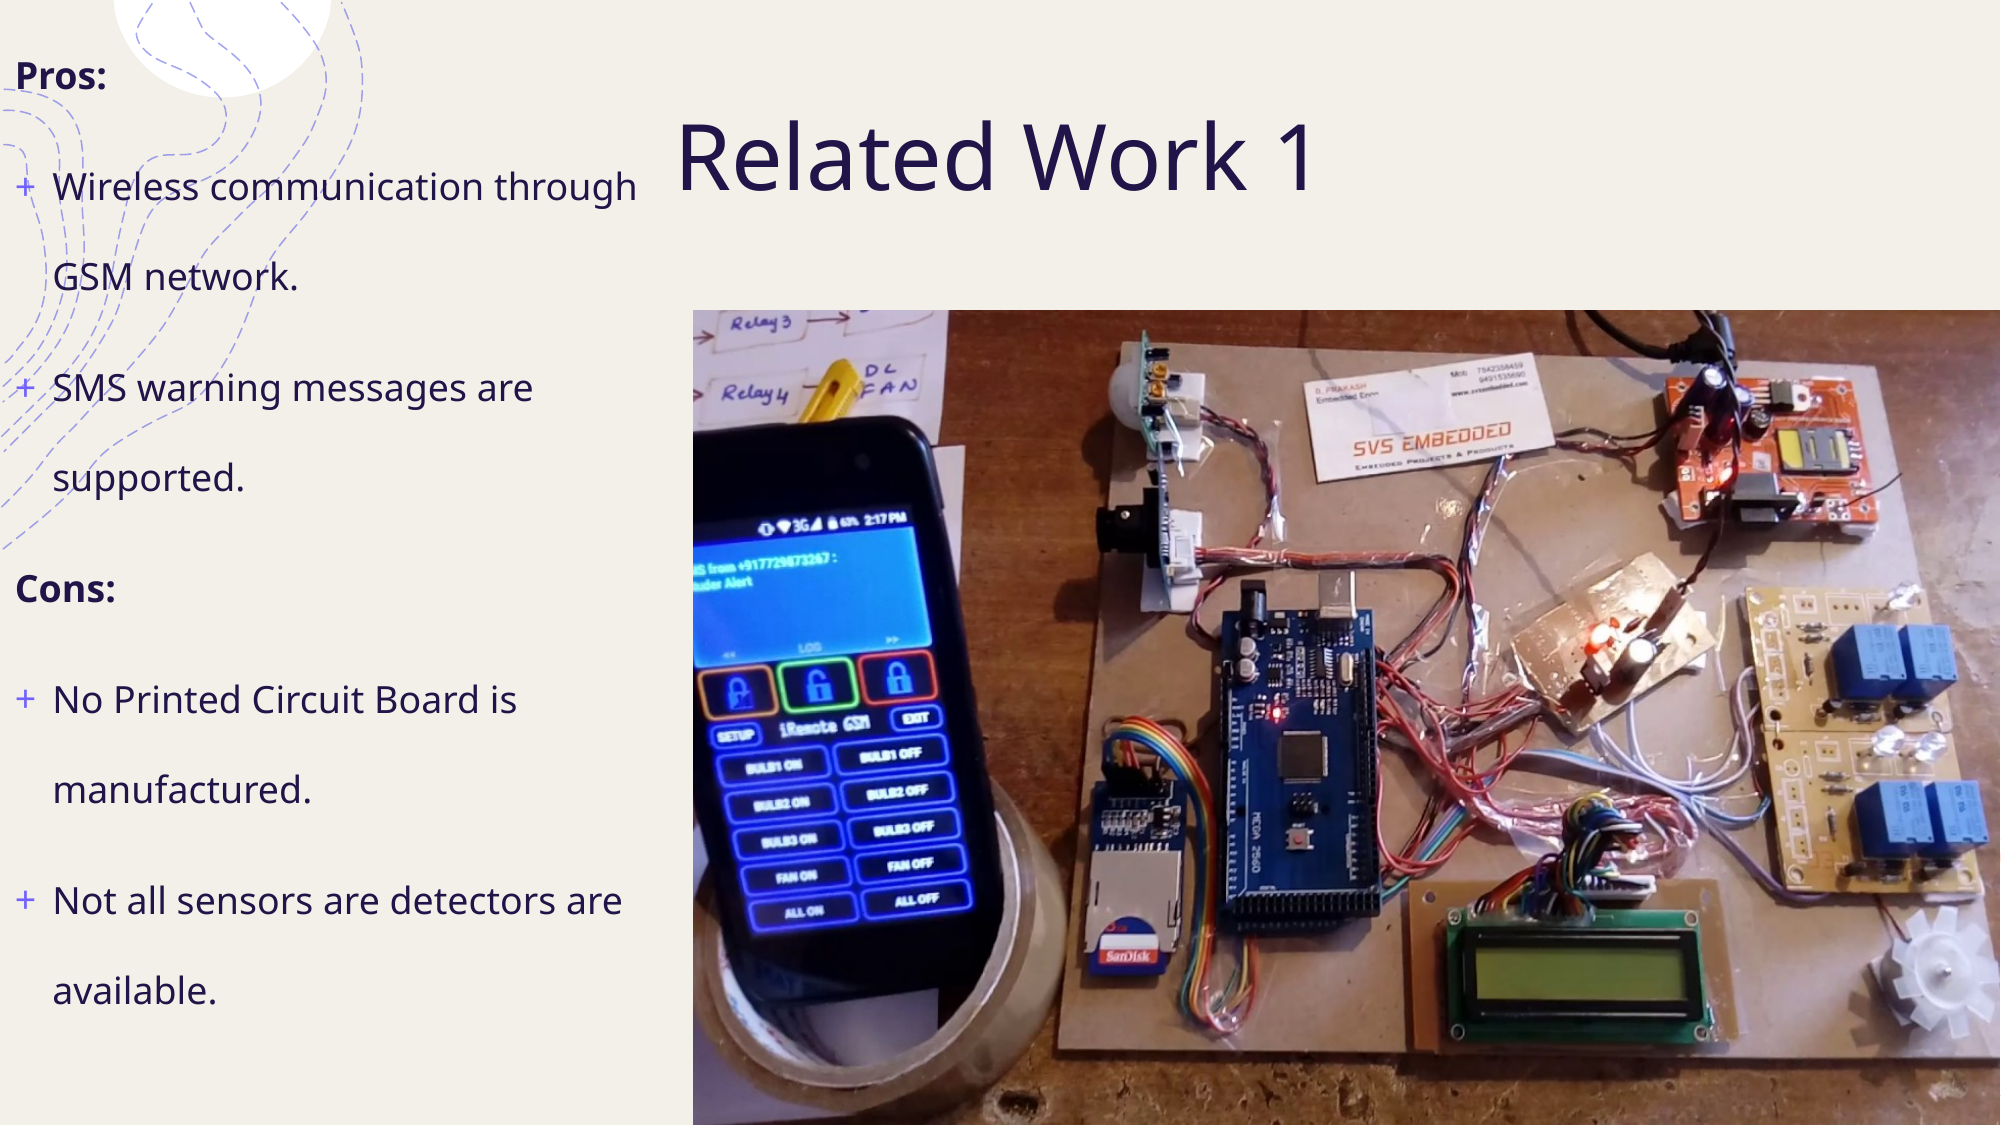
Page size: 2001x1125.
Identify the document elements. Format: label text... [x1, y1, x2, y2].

title Related Work 1 [694, 91, 1804, 310]
list Pros: Wireless communication through GSM network. SMS warning messages are supported. Cons: No Printed Circuit Board is manufactured. Not all sensors are detectors are available. [0, 0, 694, 1125]
picture [693, 310, 2000, 1125]
